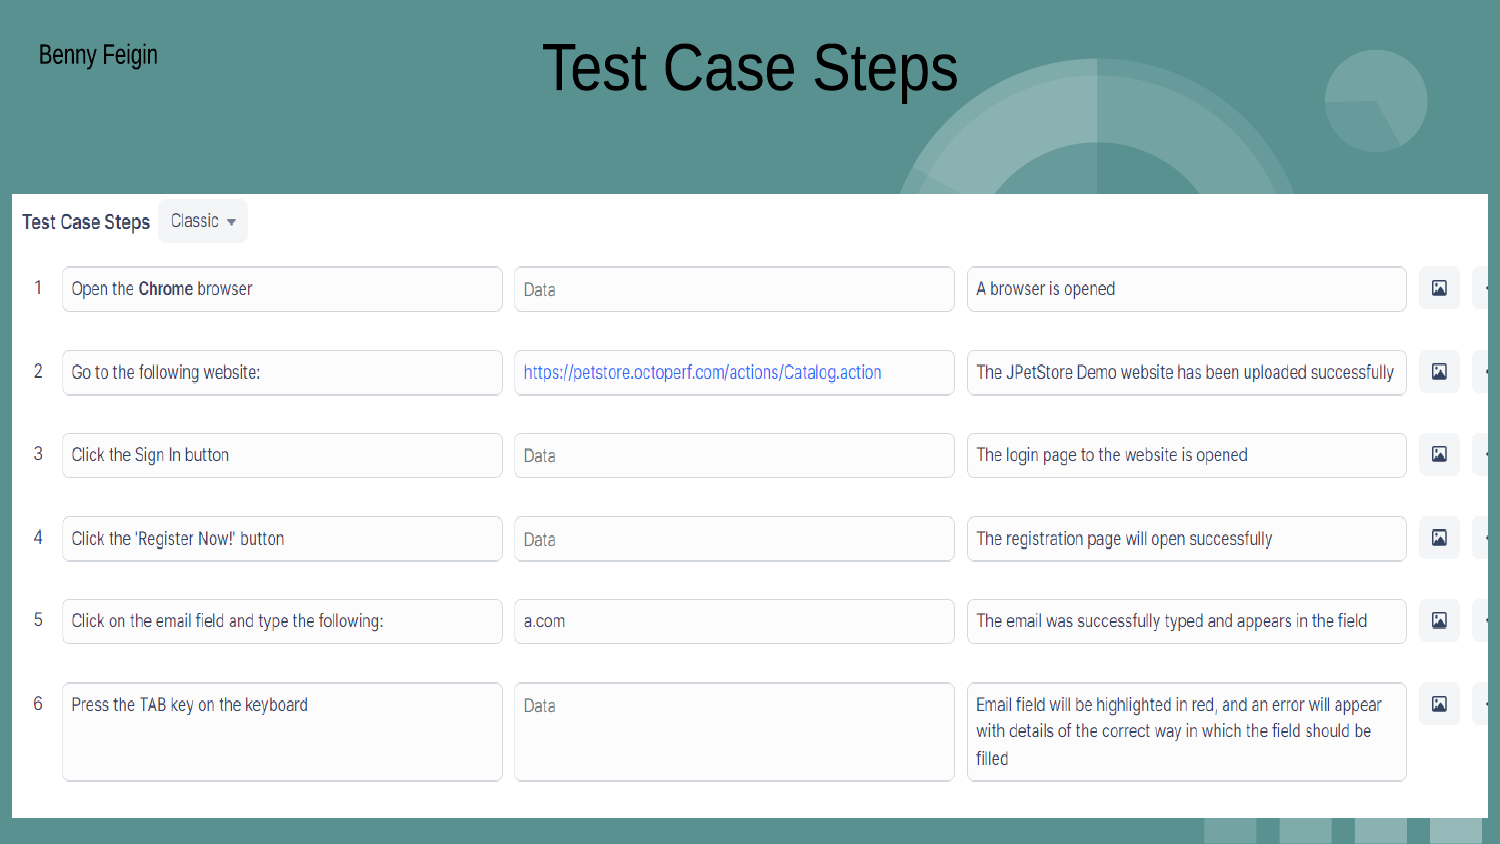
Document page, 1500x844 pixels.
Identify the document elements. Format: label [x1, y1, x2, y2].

text_box [148, 48, 157, 64]
picture [12, 194, 1488, 818]
text_box [131, 48, 141, 70]
text_box [65, 48, 74, 64]
